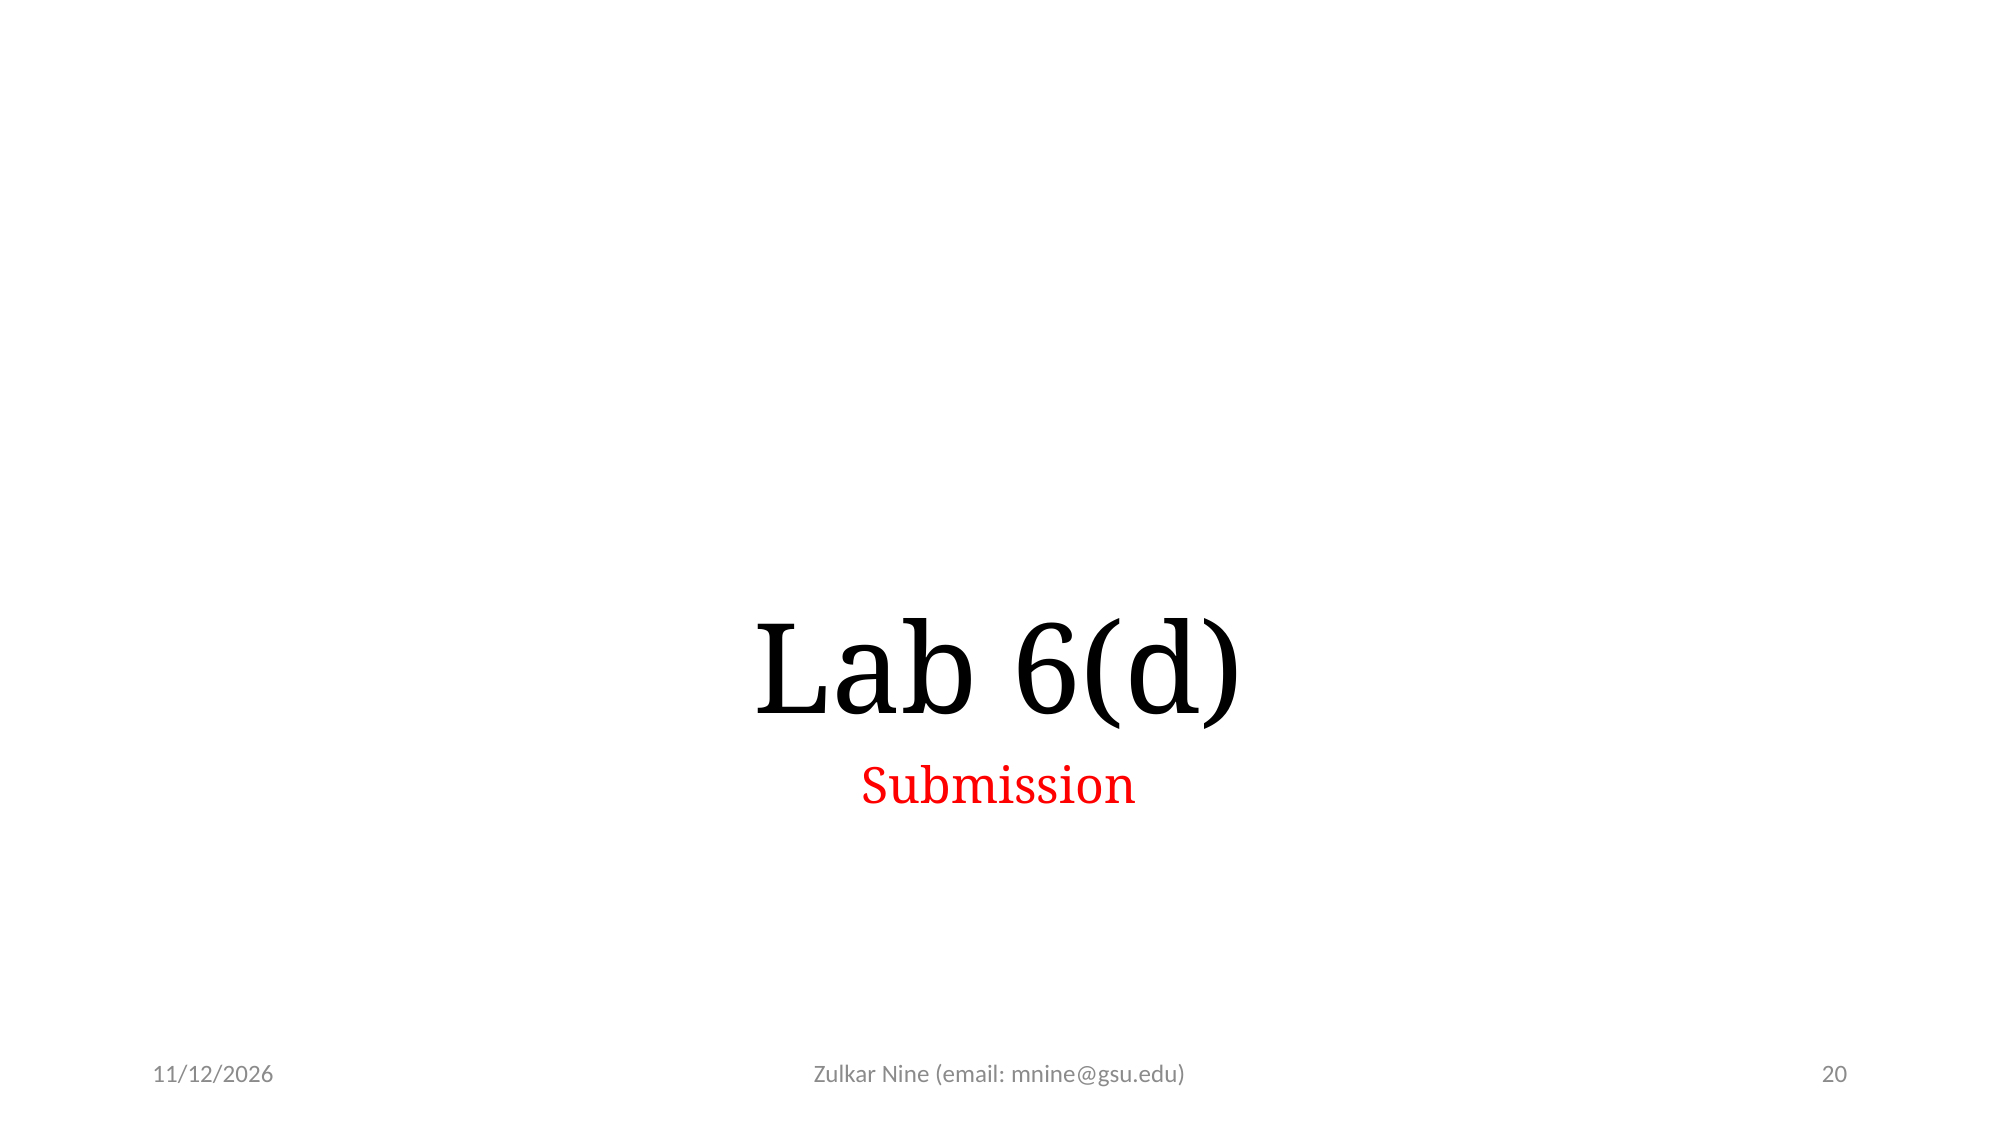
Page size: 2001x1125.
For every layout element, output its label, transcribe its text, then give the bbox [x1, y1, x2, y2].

title Lab 6(d) [136, 280, 1862, 749]
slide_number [137, 1042, 588, 1103]
footer Zulkar Nine (email: mnine@gsu.edu) [662, 1042, 1338, 1103]
slide_number 20 [1412, 1042, 1863, 1103]
list Submission [136, 752, 1862, 999]
